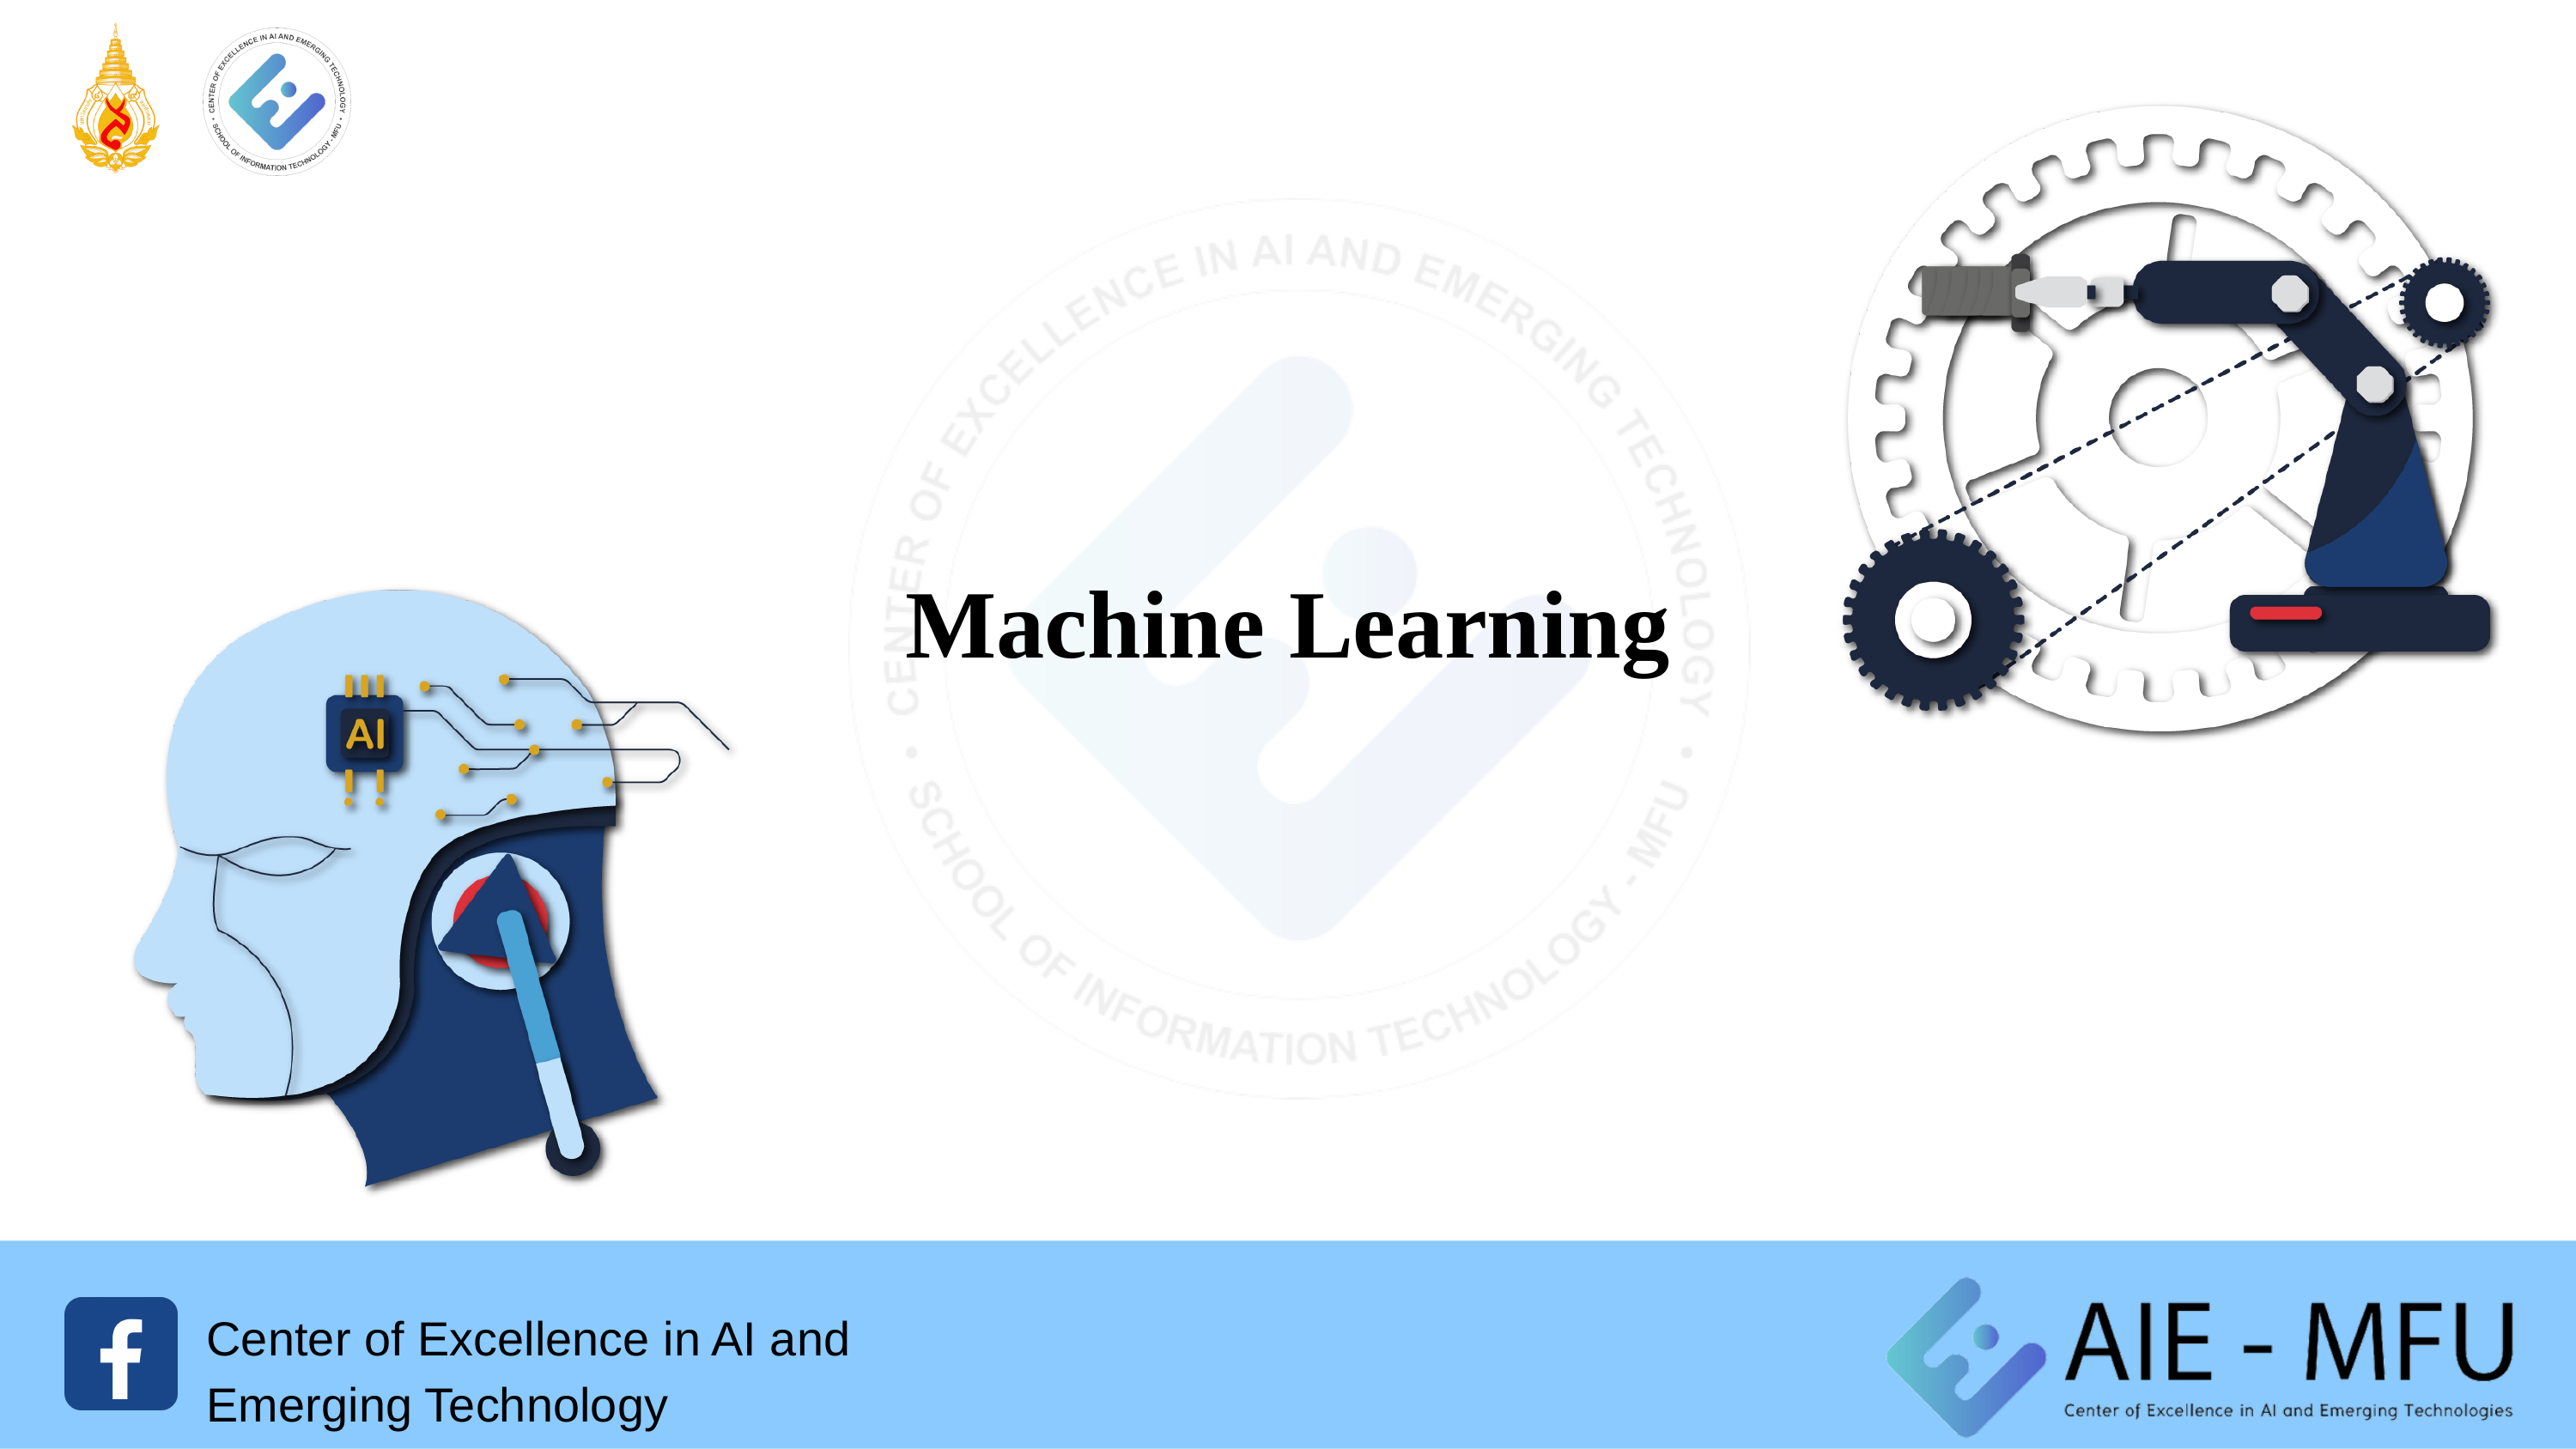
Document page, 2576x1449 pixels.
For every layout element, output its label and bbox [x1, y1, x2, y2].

picture [848, 198, 1751, 1100]
text_box [0, 1224, 2576, 1449]
picture [23, 482, 819, 1277]
picture [1780, 48, 2555, 823]
text_box [39, 20, 351, 176]
